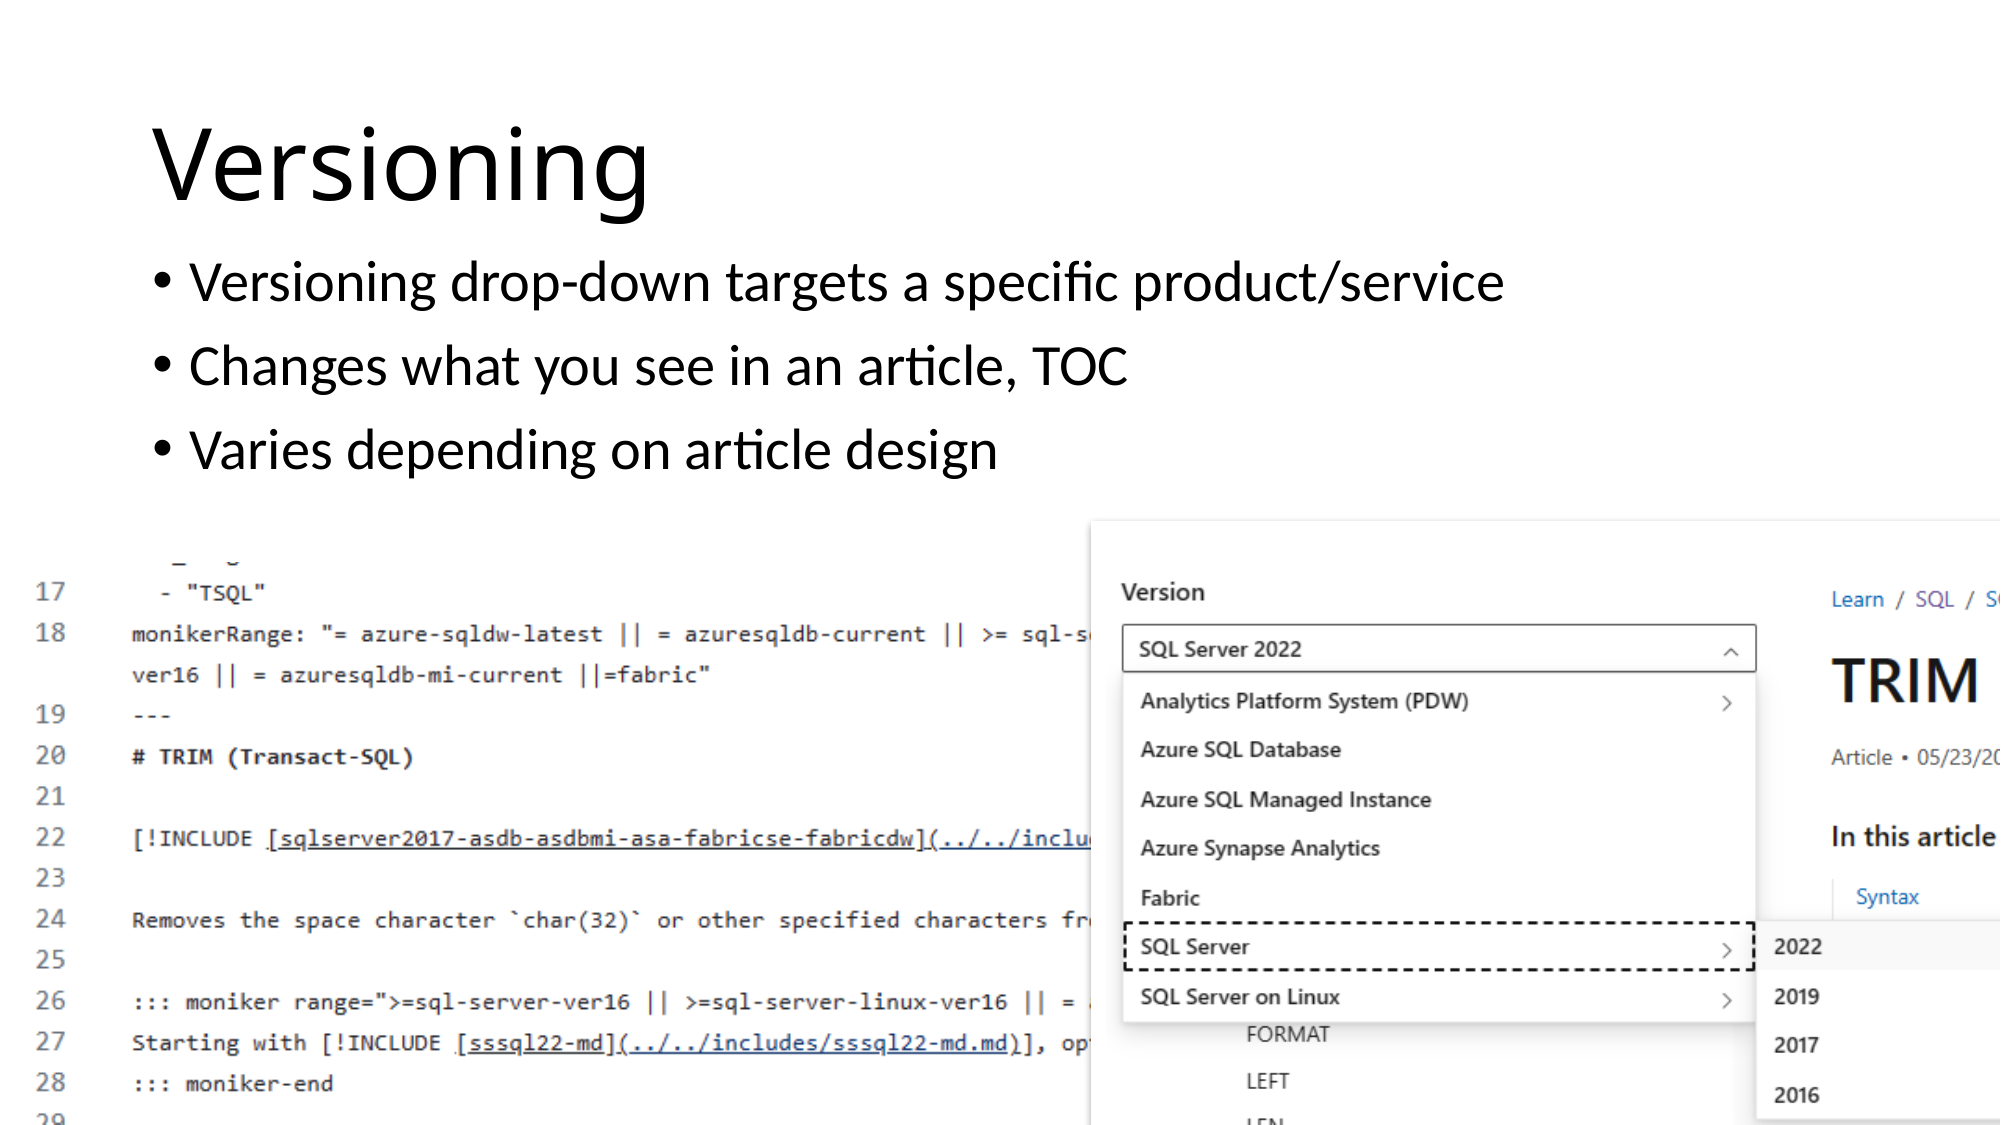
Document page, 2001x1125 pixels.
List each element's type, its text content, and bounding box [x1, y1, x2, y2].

picture [0, 535, 2000, 1125]
title Versioning [137, 59, 1863, 243]
list Versioning drop-down targets a specific product/service Changes what you see in an article, TOC Varies depending on article design [137, 243, 1863, 562]
